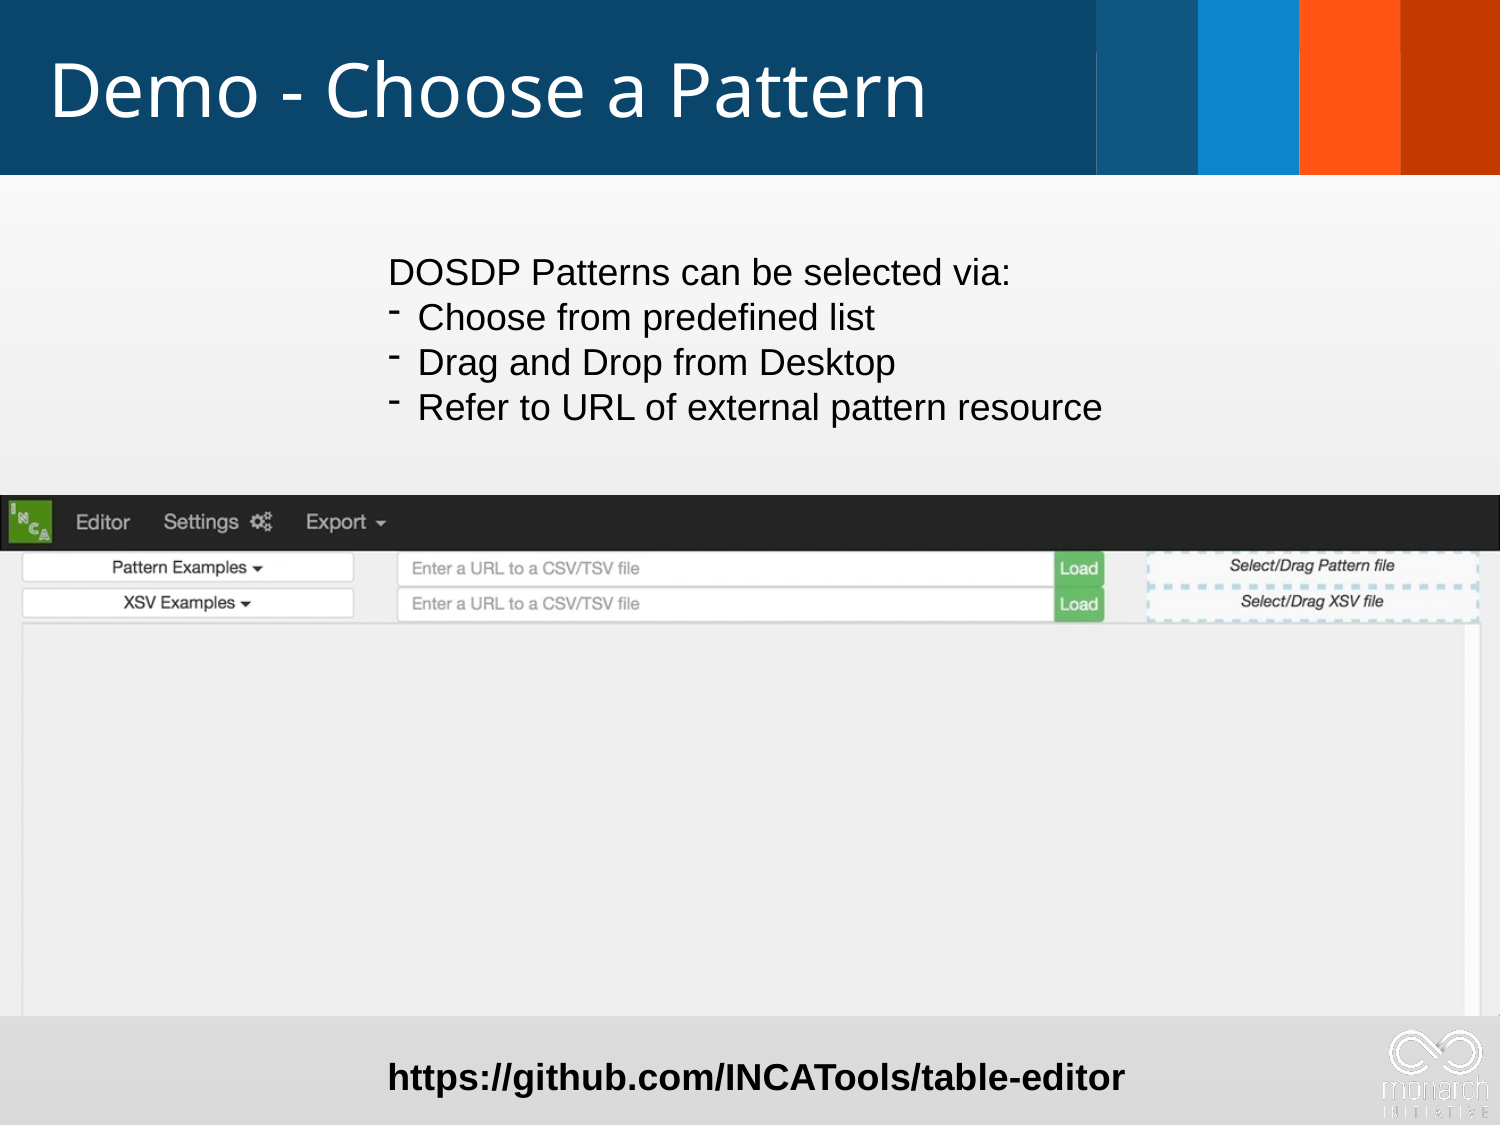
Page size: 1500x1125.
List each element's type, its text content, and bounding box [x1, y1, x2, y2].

text_box DOSDP Patterns can be selected via: Choose from predefined list Drag and Drop from Desktop Refer to URL of external pattern resource [380, 240, 1111, 435]
picture [0, 495, 1500, 1017]
title Demo - Choose a Pattern [32, 0, 1384, 176]
text_box https://github.com/INCATools/table-editor [379, 1045, 1135, 1106]
picture [1383, 1030, 1488, 1118]
